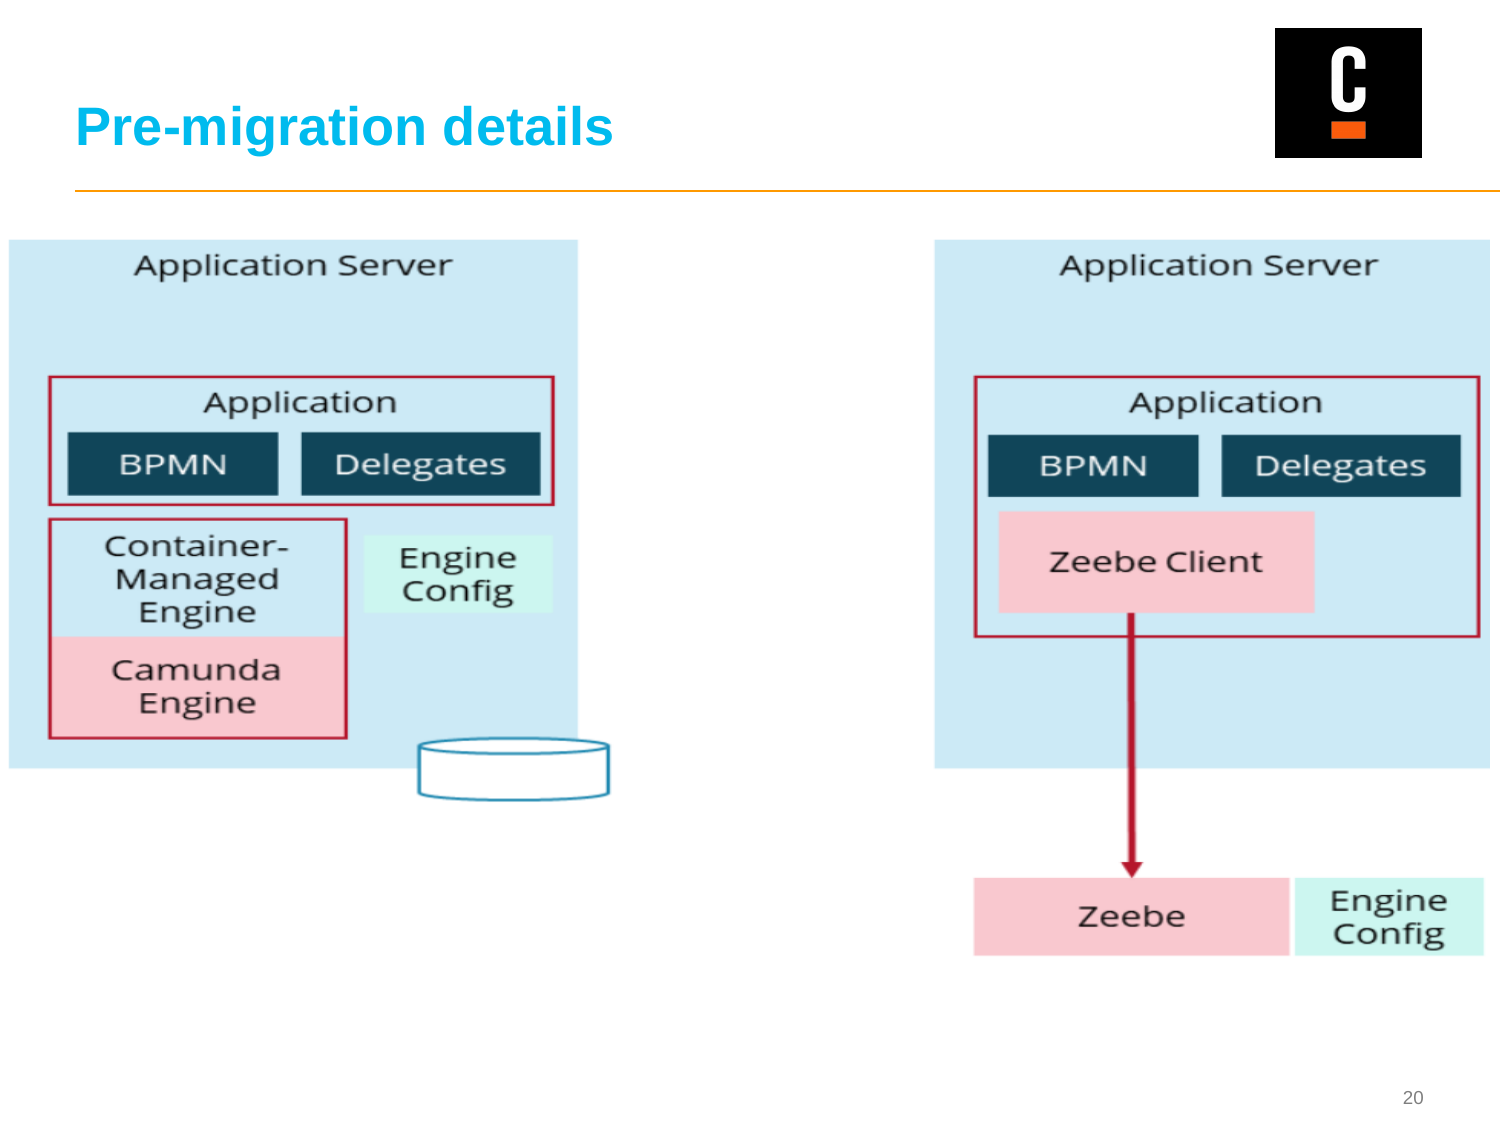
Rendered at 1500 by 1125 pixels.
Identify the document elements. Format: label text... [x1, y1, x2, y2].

title Pre-migration details [75, 27, 1422, 157]
picture [0, 233, 1490, 963]
